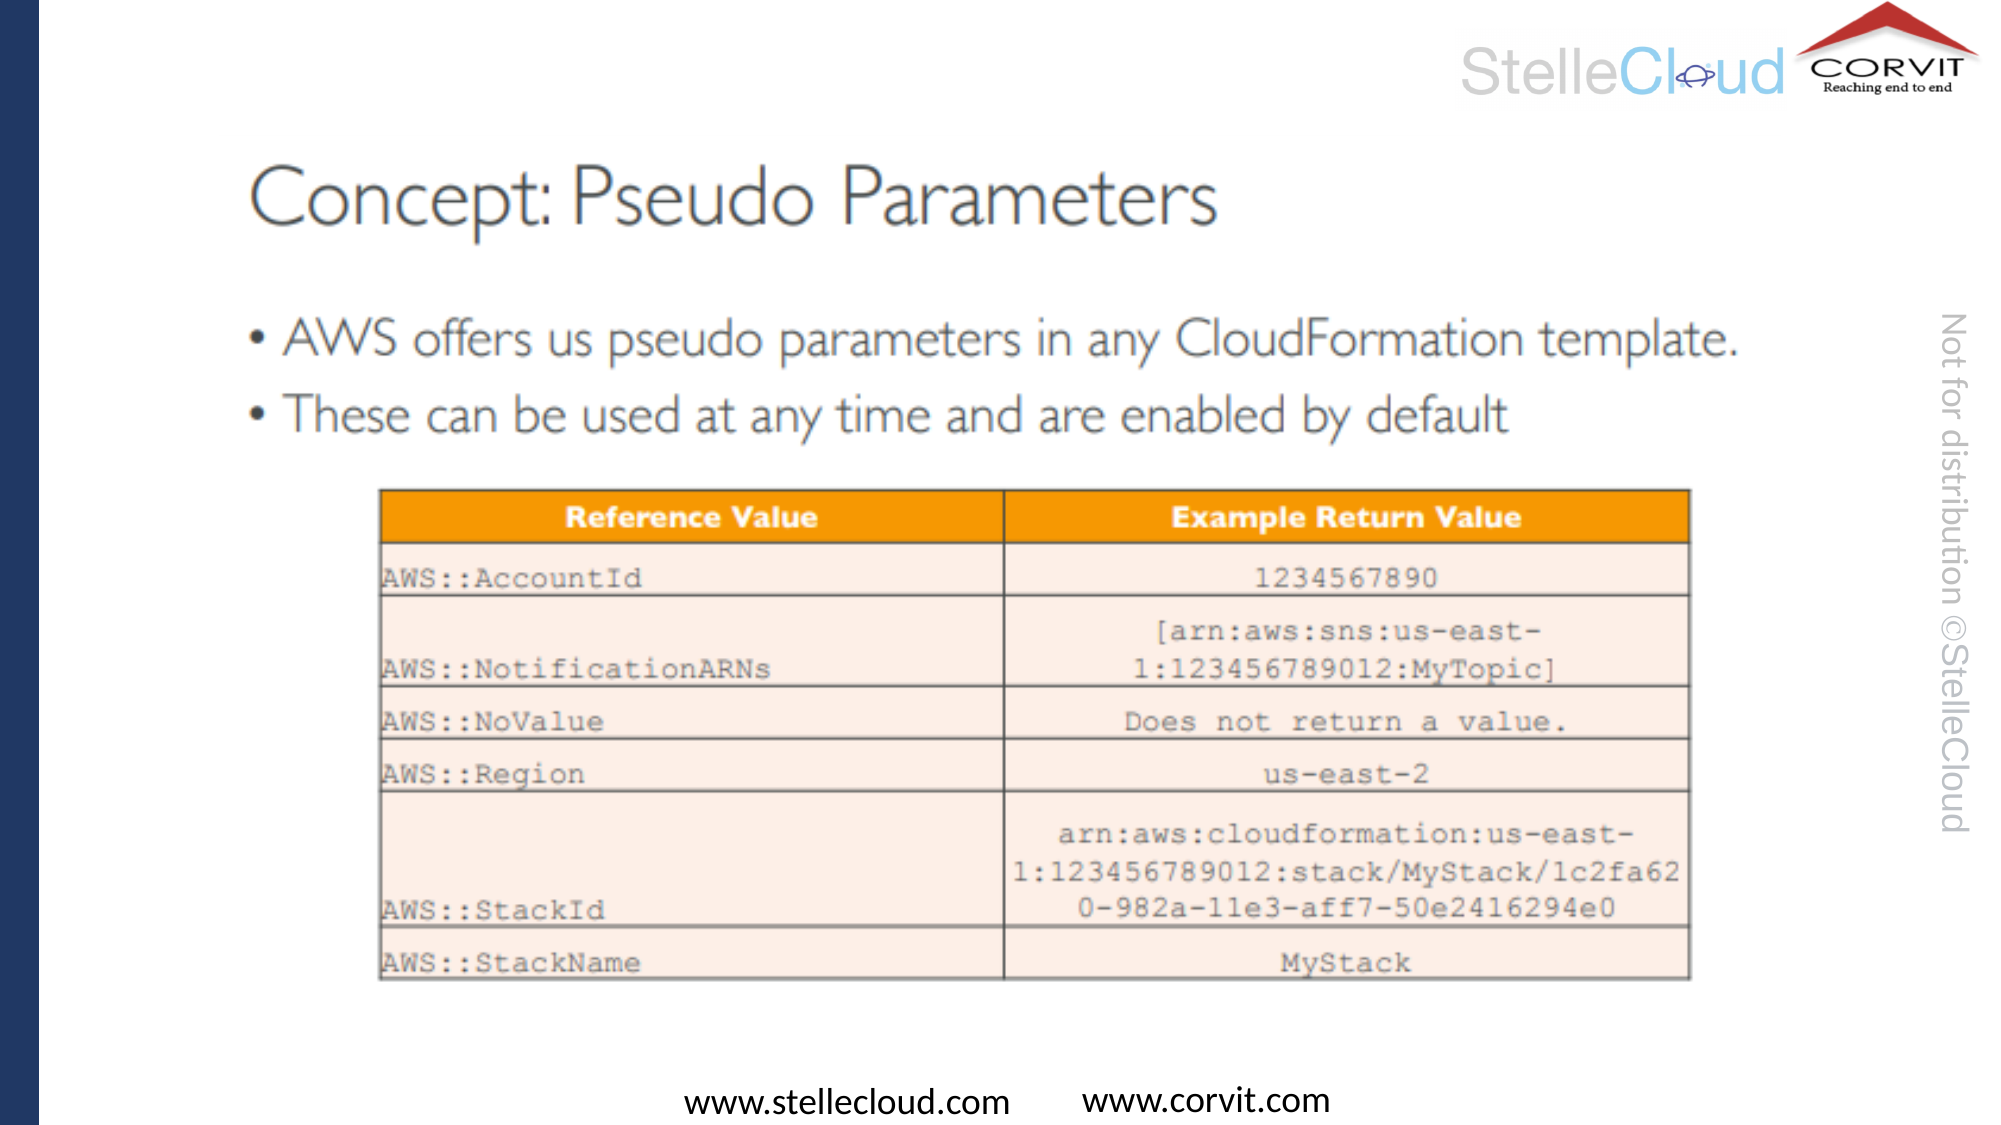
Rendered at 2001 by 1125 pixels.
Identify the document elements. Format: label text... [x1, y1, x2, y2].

picture [1455, 0, 1988, 111]
text_box Not for distribution ⒸStelleCloud [1927, 297, 1988, 1125]
picture [219, 134, 1781, 989]
text_box www.stellecloud.com [669, 1069, 1027, 1125]
text_box www.corvit.com [1067, 1067, 1347, 1125]
